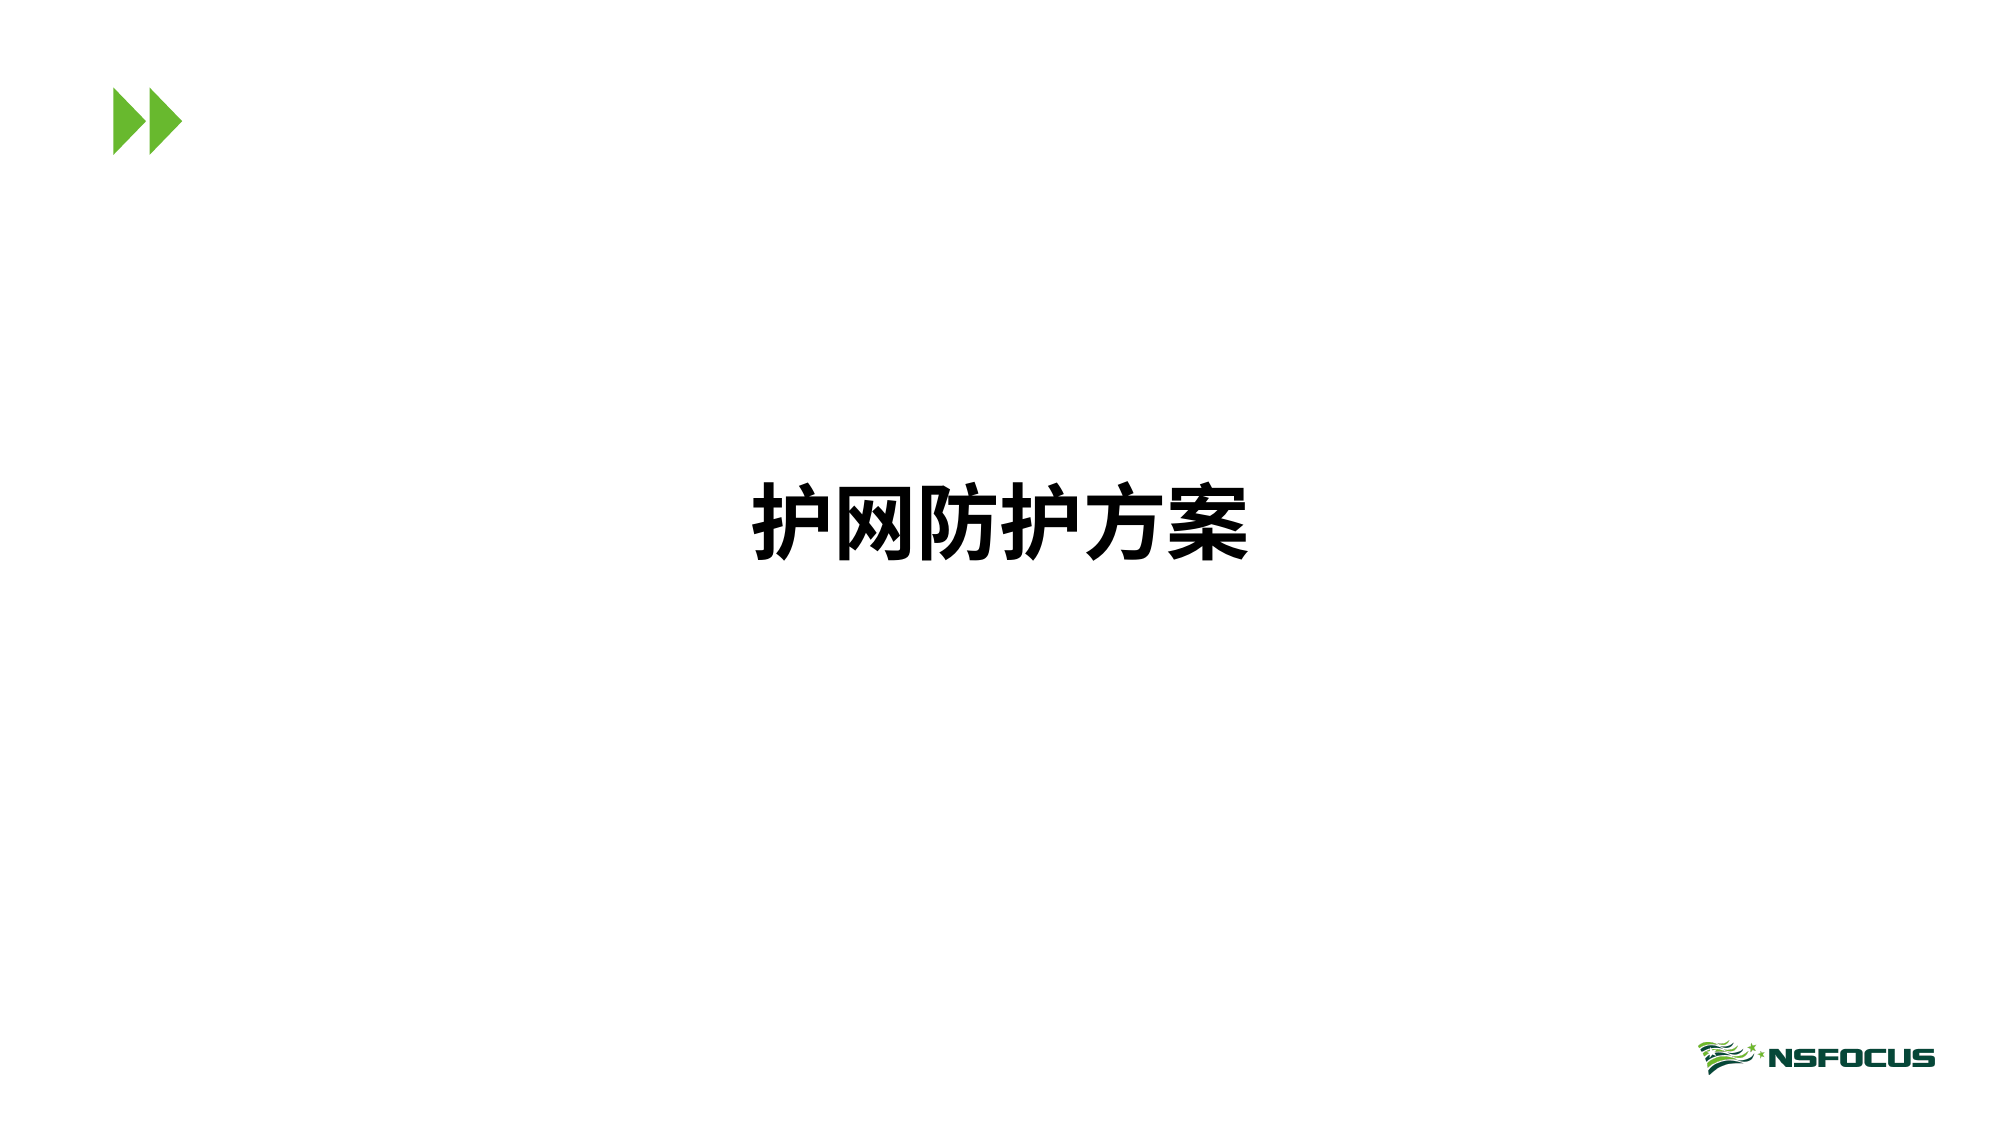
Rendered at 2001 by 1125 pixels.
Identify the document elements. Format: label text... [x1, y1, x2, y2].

picture [1698, 1040, 1935, 1075]
text_box 护网防护方案 [349, 413, 1651, 578]
